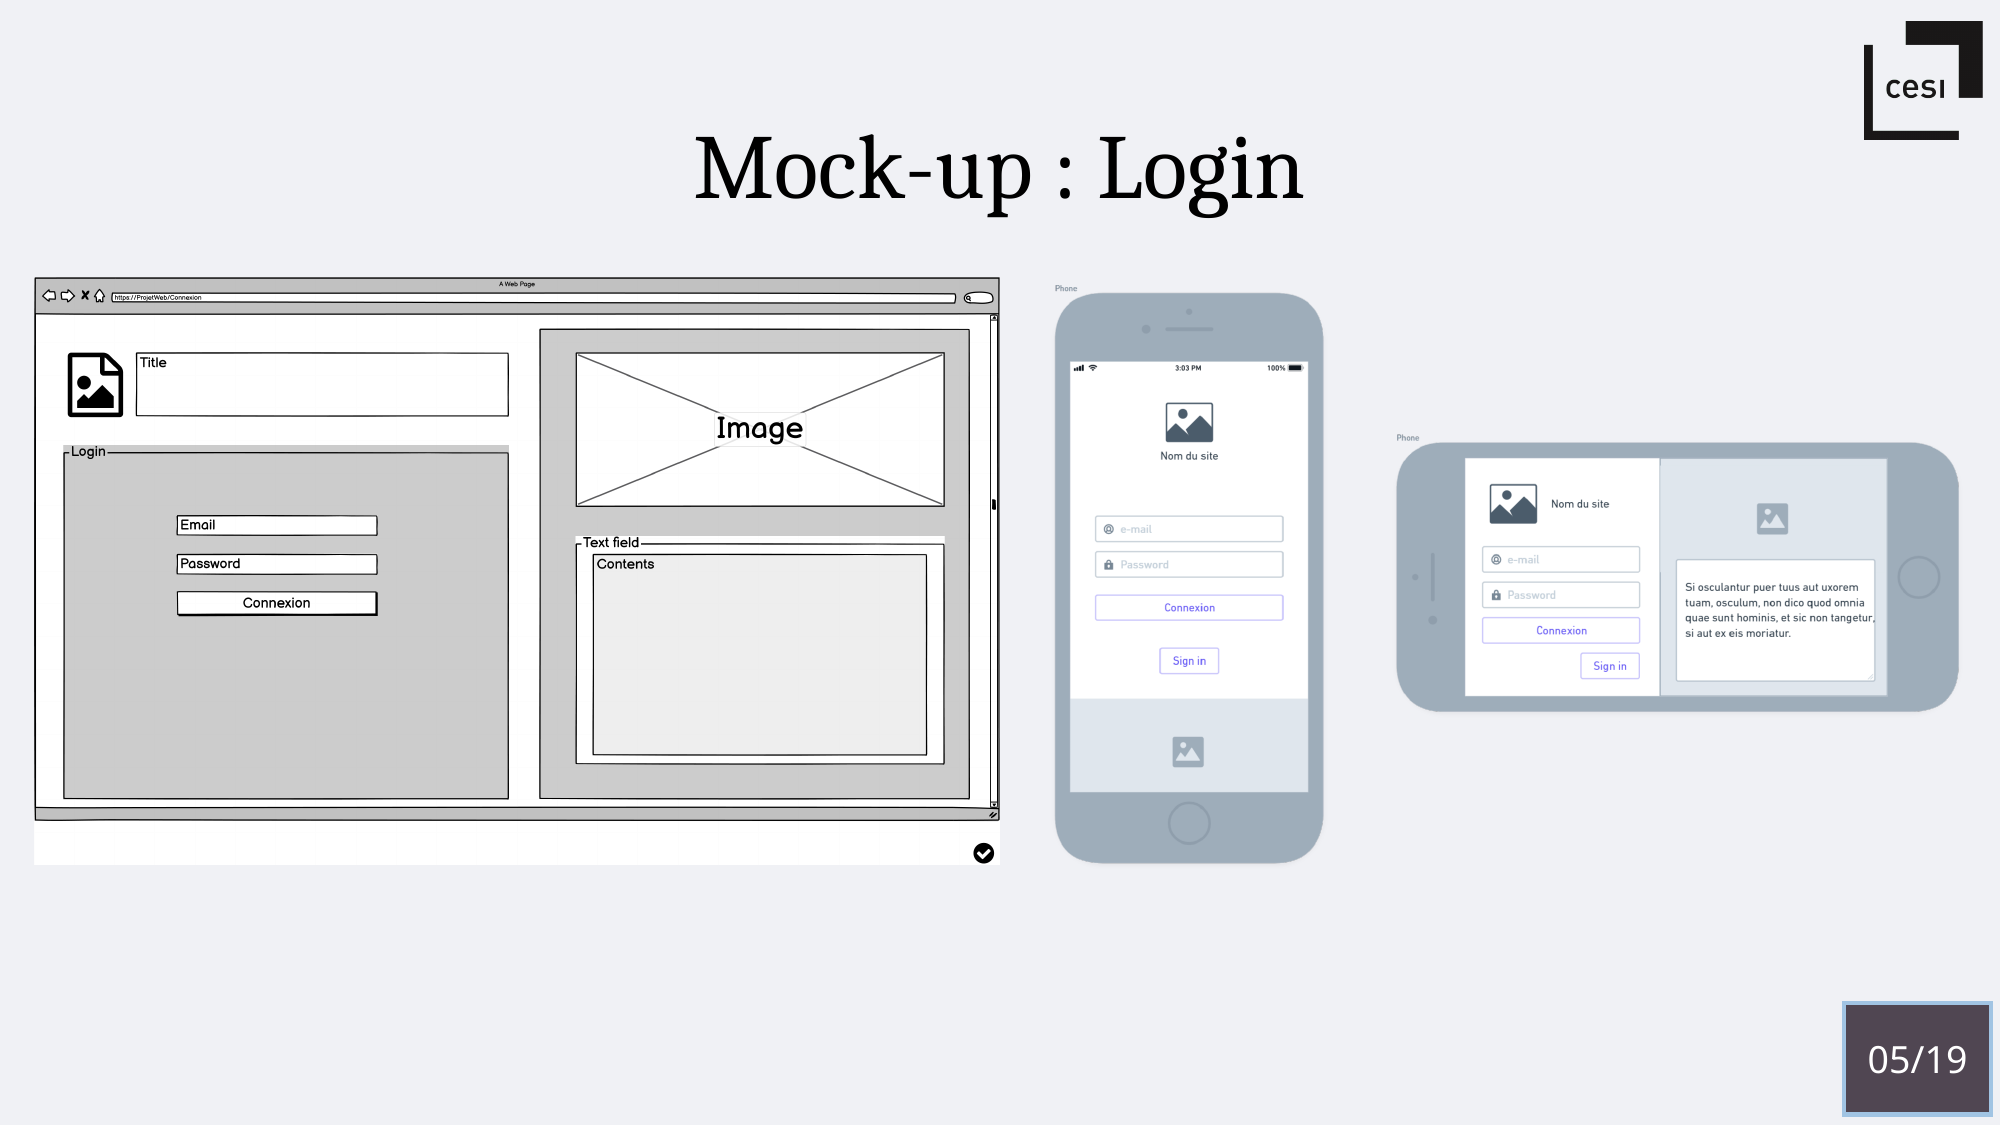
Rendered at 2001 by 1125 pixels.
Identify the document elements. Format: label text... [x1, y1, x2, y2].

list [33, 277, 1000, 865]
picture [1045, 283, 1966, 879]
picture [1844, 1, 2000, 159]
text_box 05/19 [1843, 1002, 1992, 1116]
title Mock-up : Login [137, 59, 1863, 278]
